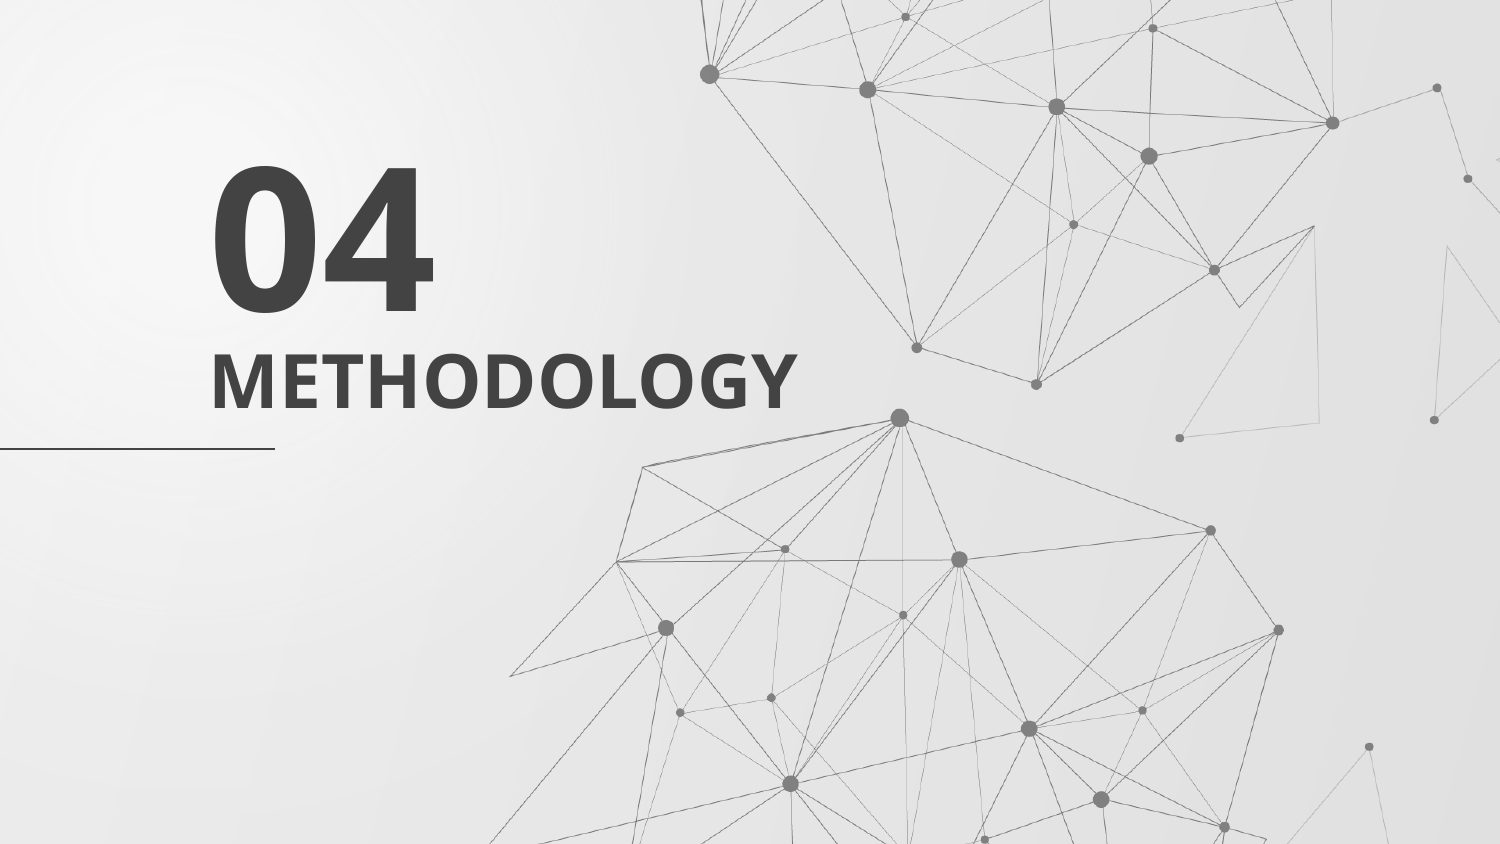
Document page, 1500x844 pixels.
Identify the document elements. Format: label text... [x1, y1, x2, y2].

picture [0, 0, 1500, 844]
title METHODOLOGY [193, 220, 1046, 537]
title 04 [193, 169, 683, 294]
